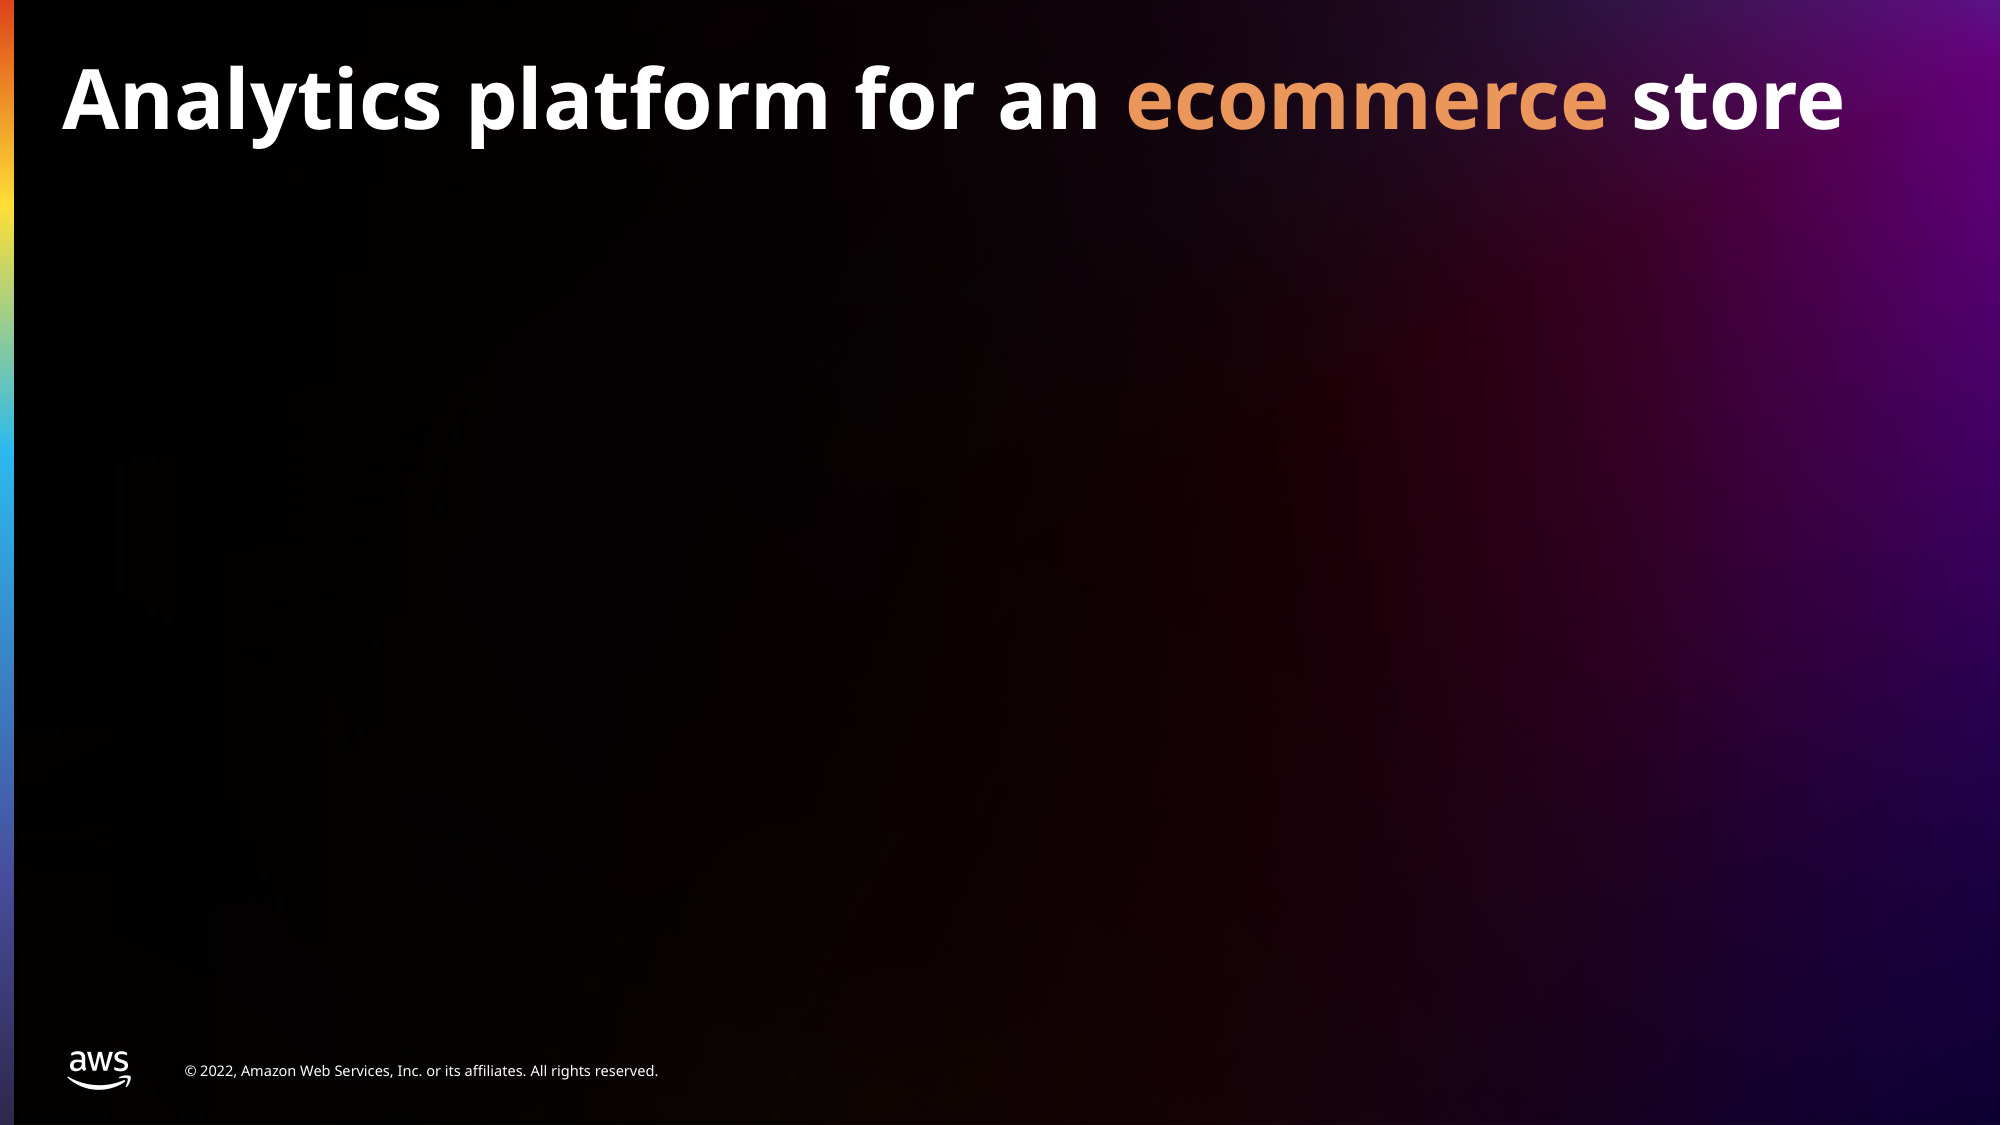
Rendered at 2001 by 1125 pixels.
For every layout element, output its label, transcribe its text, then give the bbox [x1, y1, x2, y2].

picture [0, 0, 2000, 1125]
title Analytics platform for an ecommerce store [62, 50, 1938, 156]
